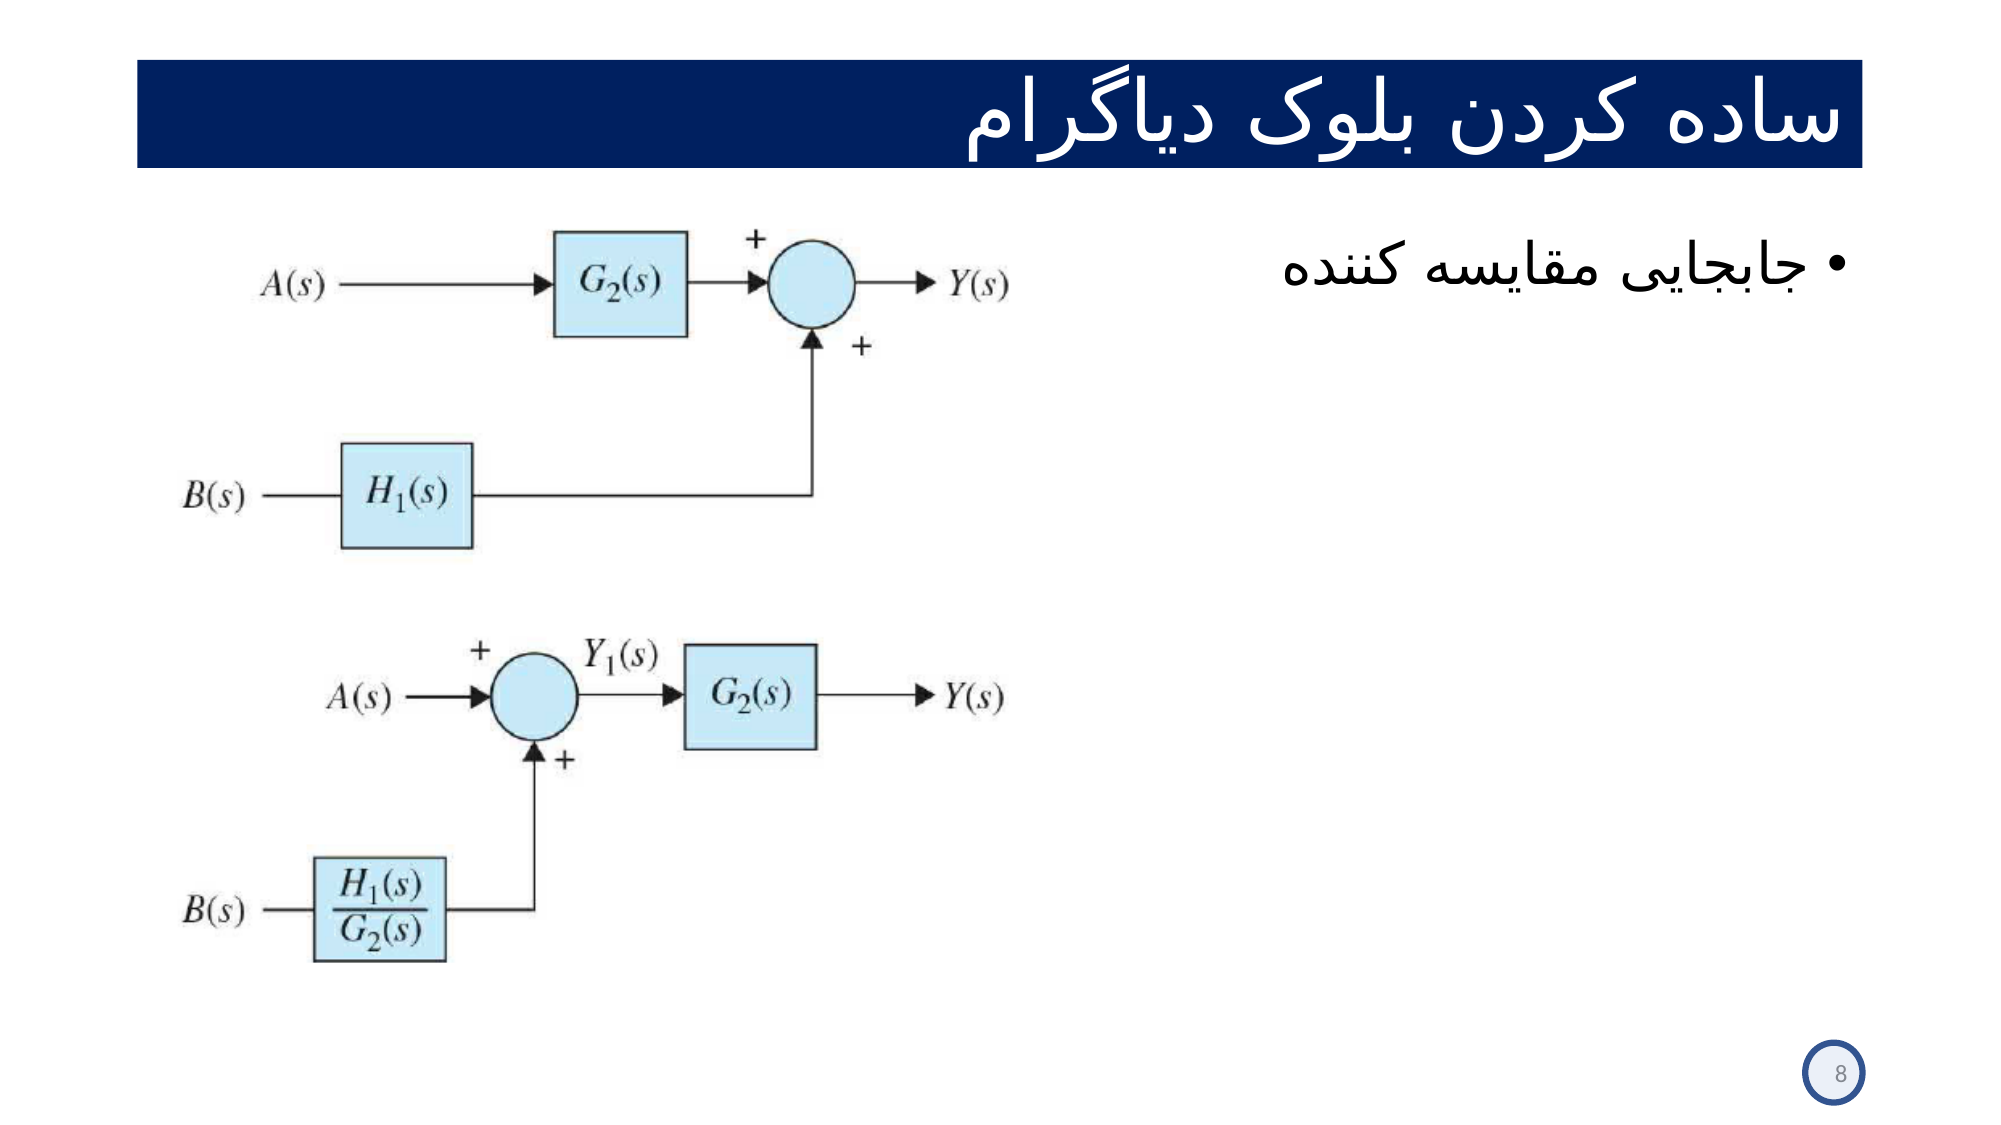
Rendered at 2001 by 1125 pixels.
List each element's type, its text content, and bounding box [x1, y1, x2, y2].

title ساده کردن بلوک دیاگرام [137, 59, 1863, 168]
picture [151, 197, 1069, 995]
list جابجایی مقایسه کننده [151, 226, 1863, 1014]
slide_number 8 [1412, 1042, 1863, 1103]
